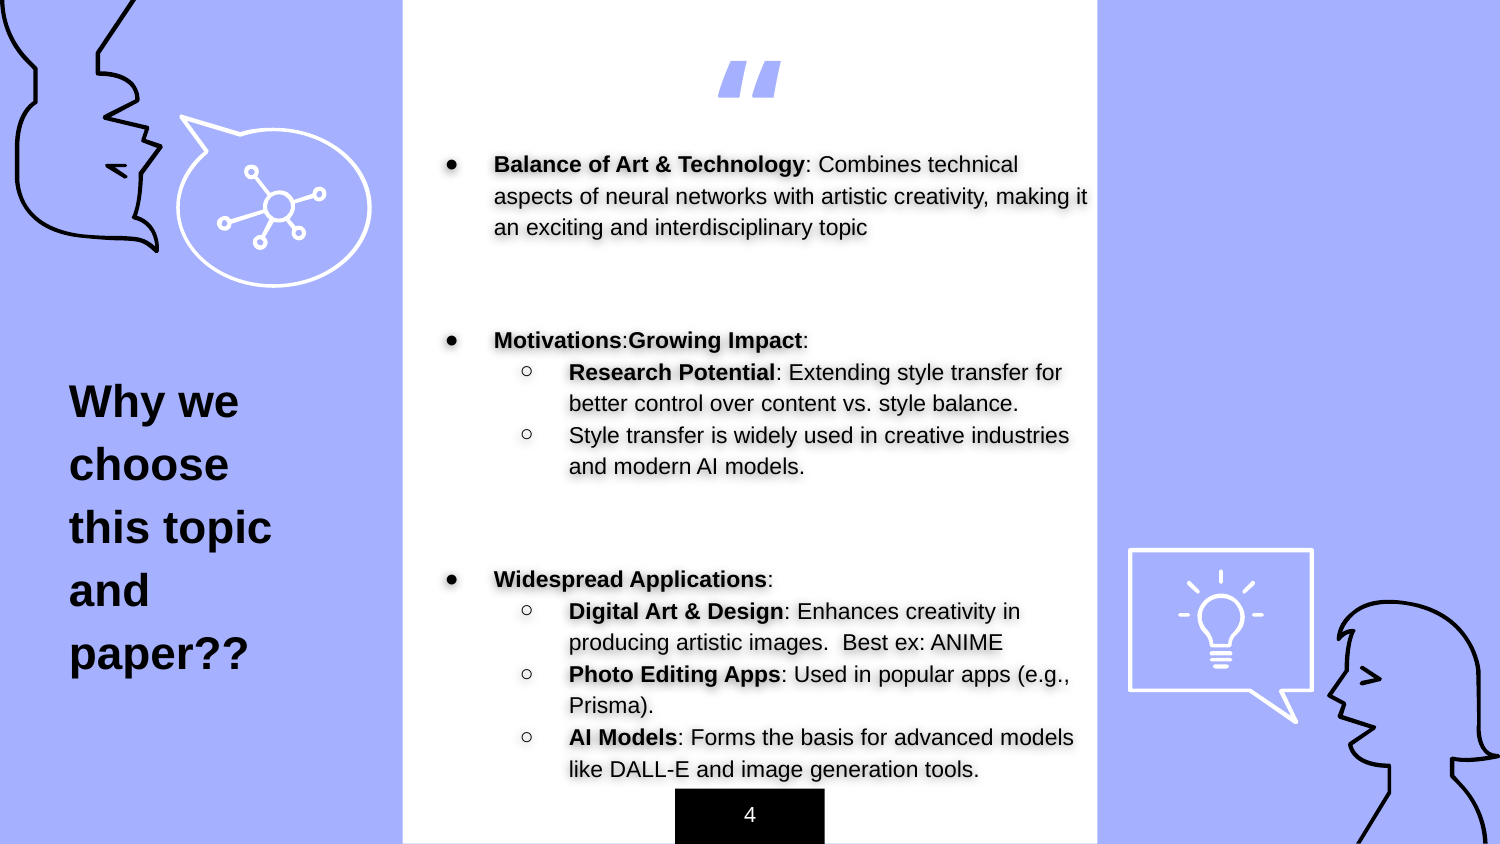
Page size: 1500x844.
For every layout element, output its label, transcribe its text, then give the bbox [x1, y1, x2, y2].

list Balance of Art & Technology: Combines technical aspects of neural networks with artistic creativity, making it an exciting and interdisciplinary topic Motivations:Growing Impact: Research Potential: Extending style transfer for better control over content vs. style balance. Style transfer is widely used in creative industries and modern AI models. Widespread Applications: Digital Art & Design: Enhances creativity in producing artistic images. Best ex: ANIME Photo Editing Apps: Used in popular apps (e.g., Prisma). AI Models: Forms the basis for advanced models like DALL-E and image generation tools. [403, 0, 1117, 844]
text_box Why we choose this topic and paper?? [54, 348, 338, 792]
slide_number ‹#› [675, 788, 825, 844]
